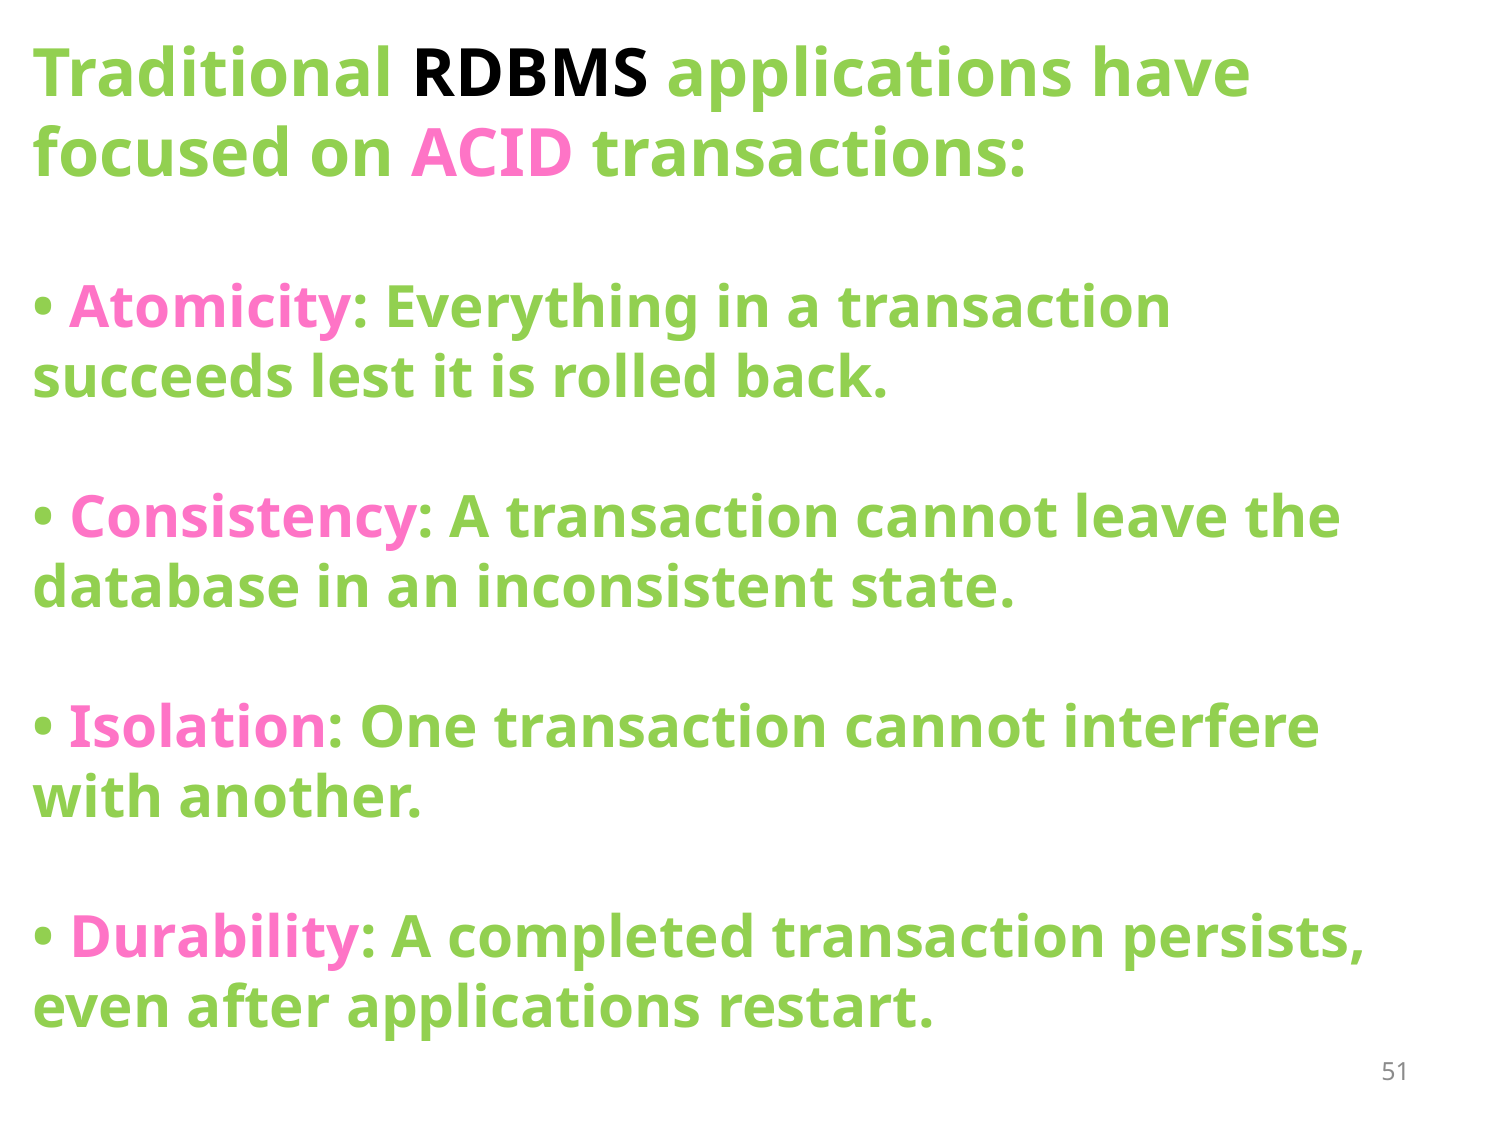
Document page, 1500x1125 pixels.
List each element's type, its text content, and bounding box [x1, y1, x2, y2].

text_box Traditional RDBMS applications have focused on ACID transactions: • Atomicity: Everything in a transaction succeeds lest it is rolled back. • Consistency: A transaction cannot leave the database in an inconsistent state. • Isolation: One transaction cannot interfere with another. • Durability: A completed transaction persists, even after applications restart. [17, 22, 1447, 1047]
slide_number 51 [1074, 1047, 1425, 1103]
